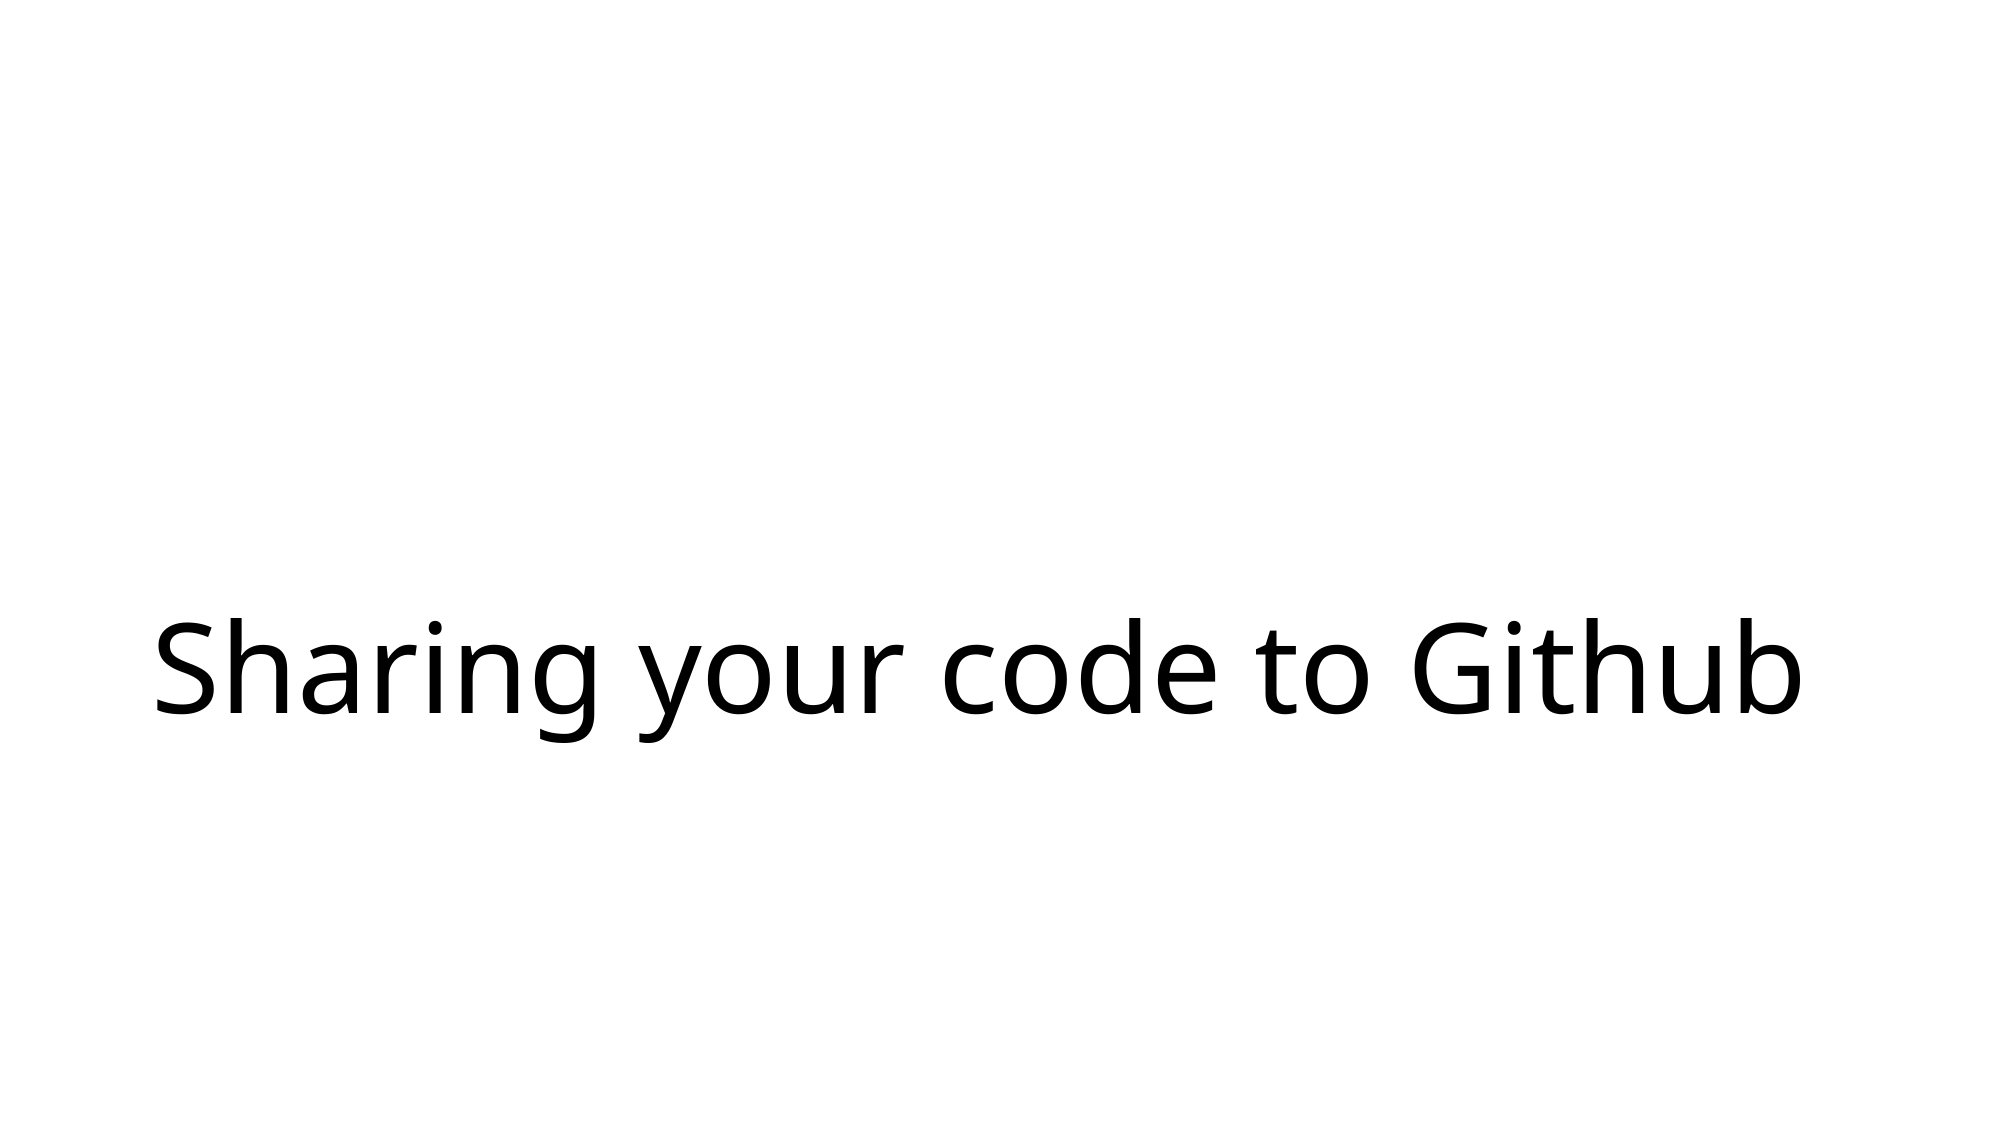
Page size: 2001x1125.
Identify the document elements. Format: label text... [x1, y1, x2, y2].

title Sharing your code to Github [136, 280, 1862, 749]
